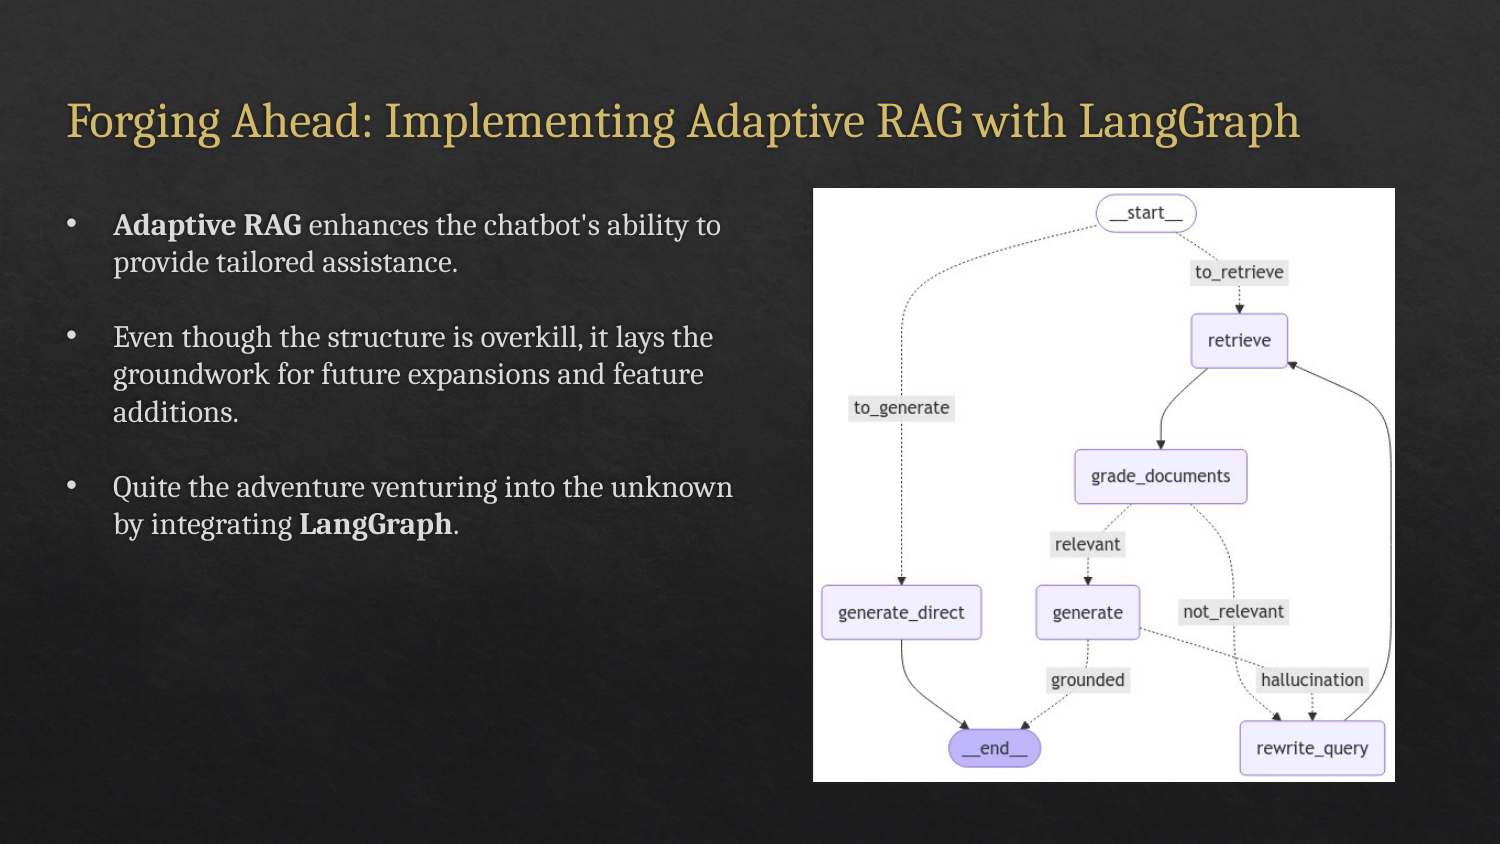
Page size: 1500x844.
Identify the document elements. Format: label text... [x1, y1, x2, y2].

list Adaptive RAG enhances the chatbot's ability to provide tailored assistance. Even though the structure is overkill, it lays the groundwork for future expansions and feature additions. Quite the adventure venturing into the unknown by integrating LangGraph. [51, 189, 756, 750]
title Forging Ahead: Implementing Adaptive RAG with LangGraph [51, 72, 1449, 167]
picture [811, 188, 1395, 782]
